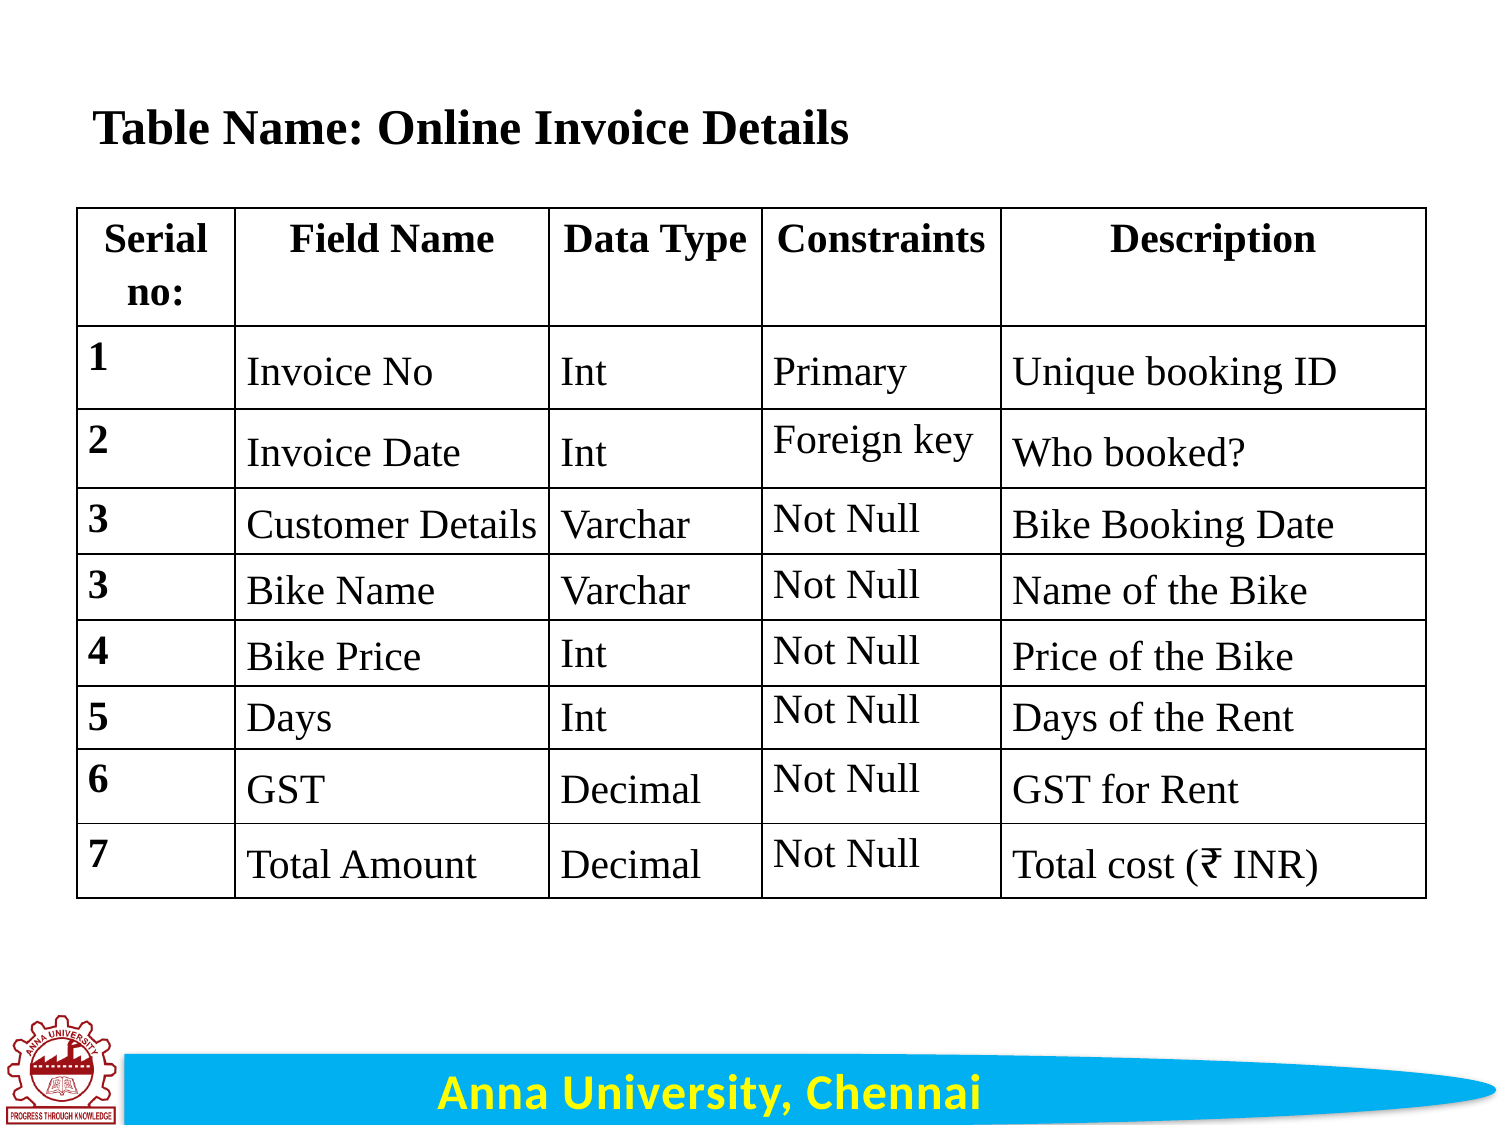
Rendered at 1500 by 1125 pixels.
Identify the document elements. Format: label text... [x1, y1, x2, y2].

table_cell Not Null [763, 621, 1000, 685]
table_header Constraints [763, 209, 1000, 325]
table_cell Not Null [763, 687, 1000, 748]
table_cell Bike Price [236, 621, 548, 685]
table_cell Invoice No [236, 327, 548, 408]
table_cell Days of the Rent [1002, 687, 1425, 748]
table_header Field Name [236, 209, 548, 325]
text_box Table Name: Online Invoice Details [54, 87, 888, 163]
table_cell GST [236, 750, 548, 823]
table_cell Unique booking ID [1002, 327, 1425, 408]
table_header Description [1002, 209, 1425, 325]
table_cell 5 [78, 687, 234, 748]
table_cell 3 [78, 489, 234, 553]
table_cell Int [550, 687, 761, 748]
text_box Anna University, Chennai [124, 1053, 1497, 1125]
table_cell Price of the Bike [1002, 621, 1425, 685]
table_cell Int [550, 410, 761, 487]
table_cell Decimal [550, 750, 761, 823]
table_cell Who booked? [1002, 410, 1425, 487]
table_cell Int [550, 621, 761, 685]
table_cell Int [550, 327, 761, 408]
table_cell Not Null [763, 555, 1000, 619]
table_cell Bike Name [236, 555, 548, 619]
picture [5, 1014, 117, 1125]
table_header Data Type [550, 209, 761, 325]
table_cell Total cost (₹ INR) [1002, 824, 1425, 897]
table_cell Not Null [763, 824, 1000, 897]
table_cell 2 [78, 410, 234, 487]
table_cell 4 [78, 621, 234, 685]
table_cell Invoice Date [236, 410, 548, 487]
table_cell Days [236, 687, 548, 748]
table_cell Foreign key [763, 410, 1000, 487]
table_cell Not Null [763, 489, 1000, 553]
table_cell 7 [78, 824, 234, 897]
table_cell Total Amount [236, 824, 548, 897]
table_header Serial no: [78, 209, 234, 325]
table_cell Name of the Bike [1002, 555, 1425, 619]
table_cell Varchar [550, 555, 761, 619]
table_cell Primary [763, 327, 1000, 408]
table_cell GST for Rent [1002, 750, 1425, 823]
table_cell Varchar [550, 489, 761, 553]
table_cell Bike Booking Date [1002, 489, 1425, 553]
table_cell Decimal [550, 824, 761, 897]
table_cell Customer Details [236, 489, 548, 553]
table_cell Not Null [763, 750, 1000, 823]
table_cell 3 [78, 555, 234, 619]
table_cell 1 [78, 327, 234, 408]
table_cell 6 [78, 750, 234, 823]
